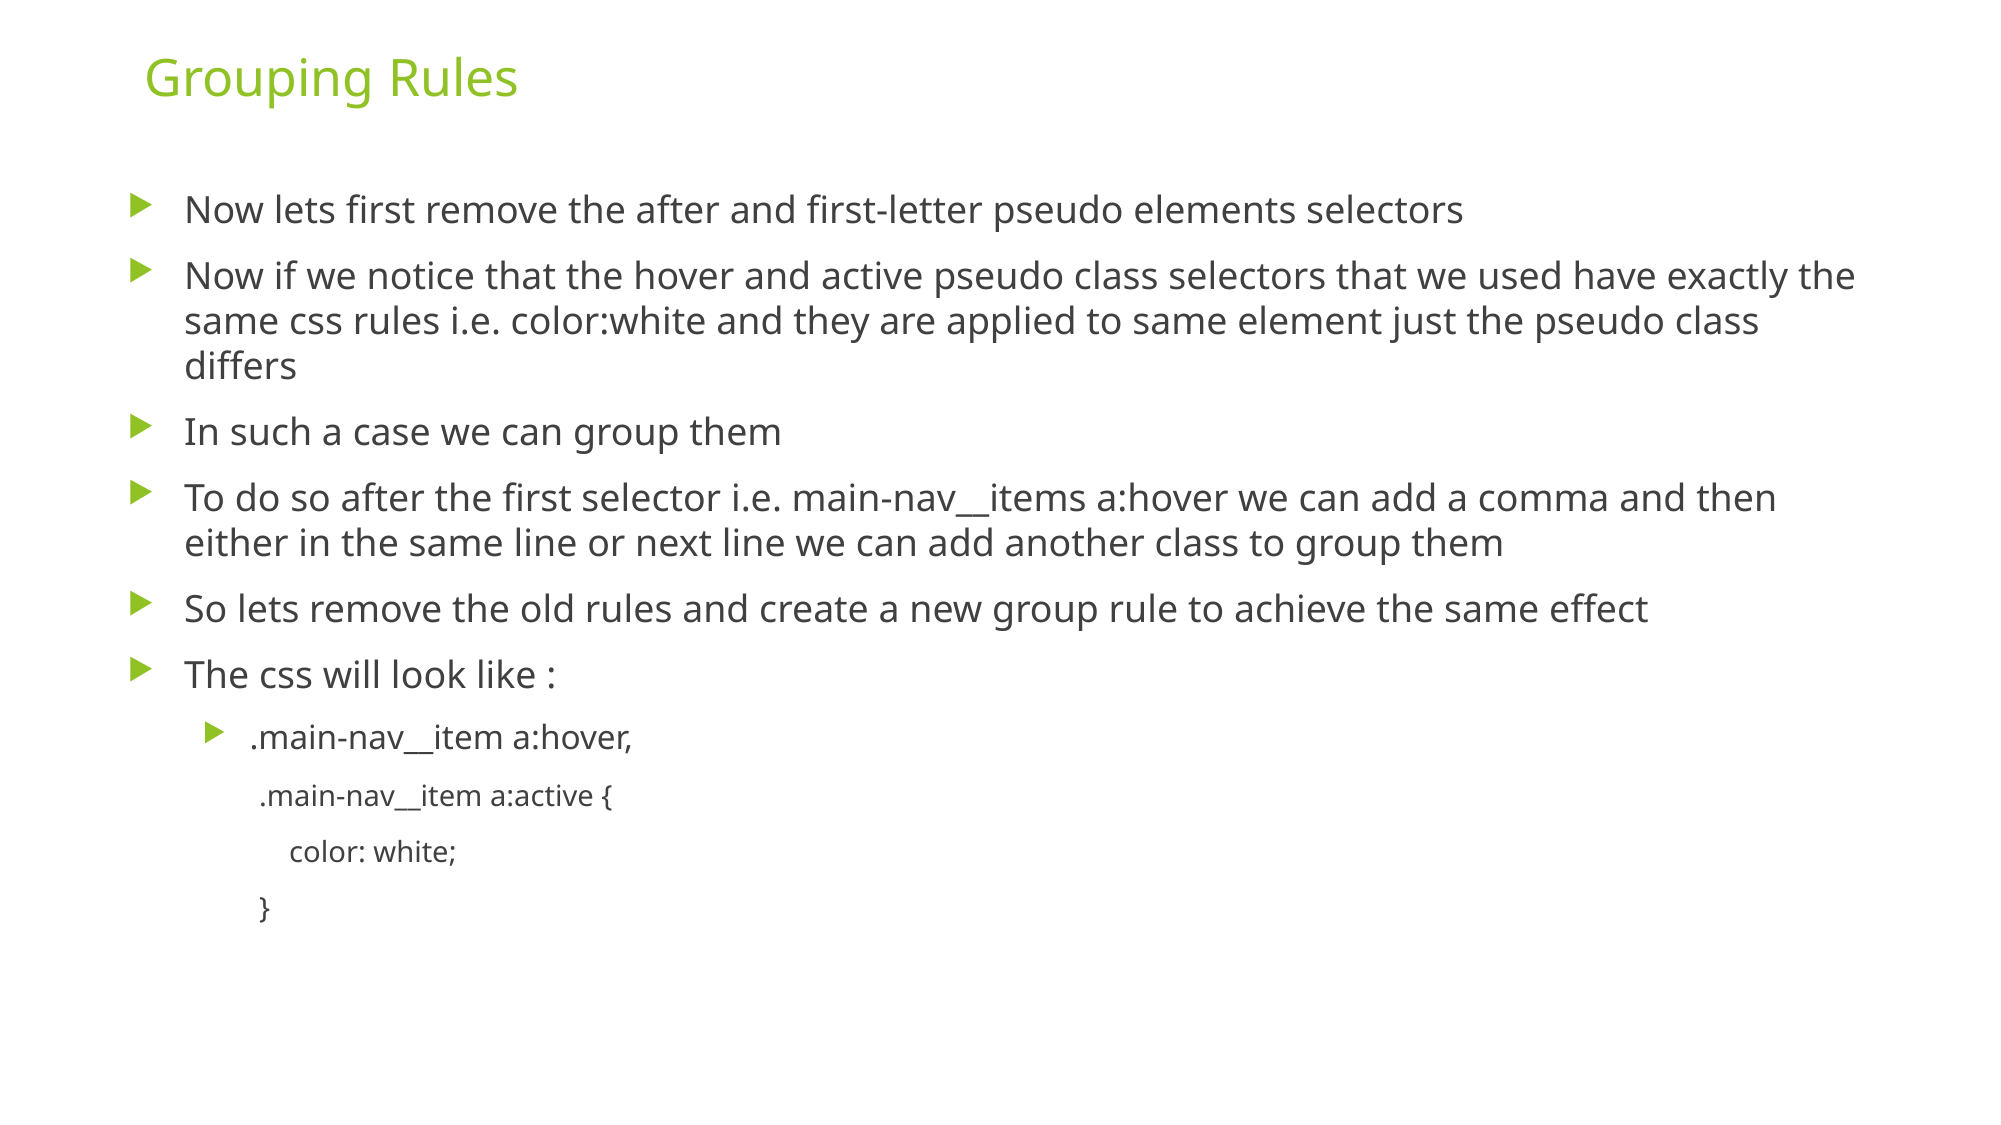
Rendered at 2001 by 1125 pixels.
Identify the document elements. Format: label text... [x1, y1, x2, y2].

title Grouping Rules [129, 36, 1541, 115]
list Now lets first remove the after and first-letter pseudo elements selectors Now if we notice that the hover and active pseudo class selectors that we used have exactly the same css rules i.e. color:white and they are applied to same element just the pseudo class differs In such a case we can group them To do so after the first selector i.e. main-nav__items a:hover we can add a comma and then either in the same line or next line we can add another class to group them So lets remove the old rules and create a new group rule to achieve the same effect The css will look like : .main-nav__item a:hover, .main-nav__item a:active { color: white; } [112, 178, 1894, 1012]
